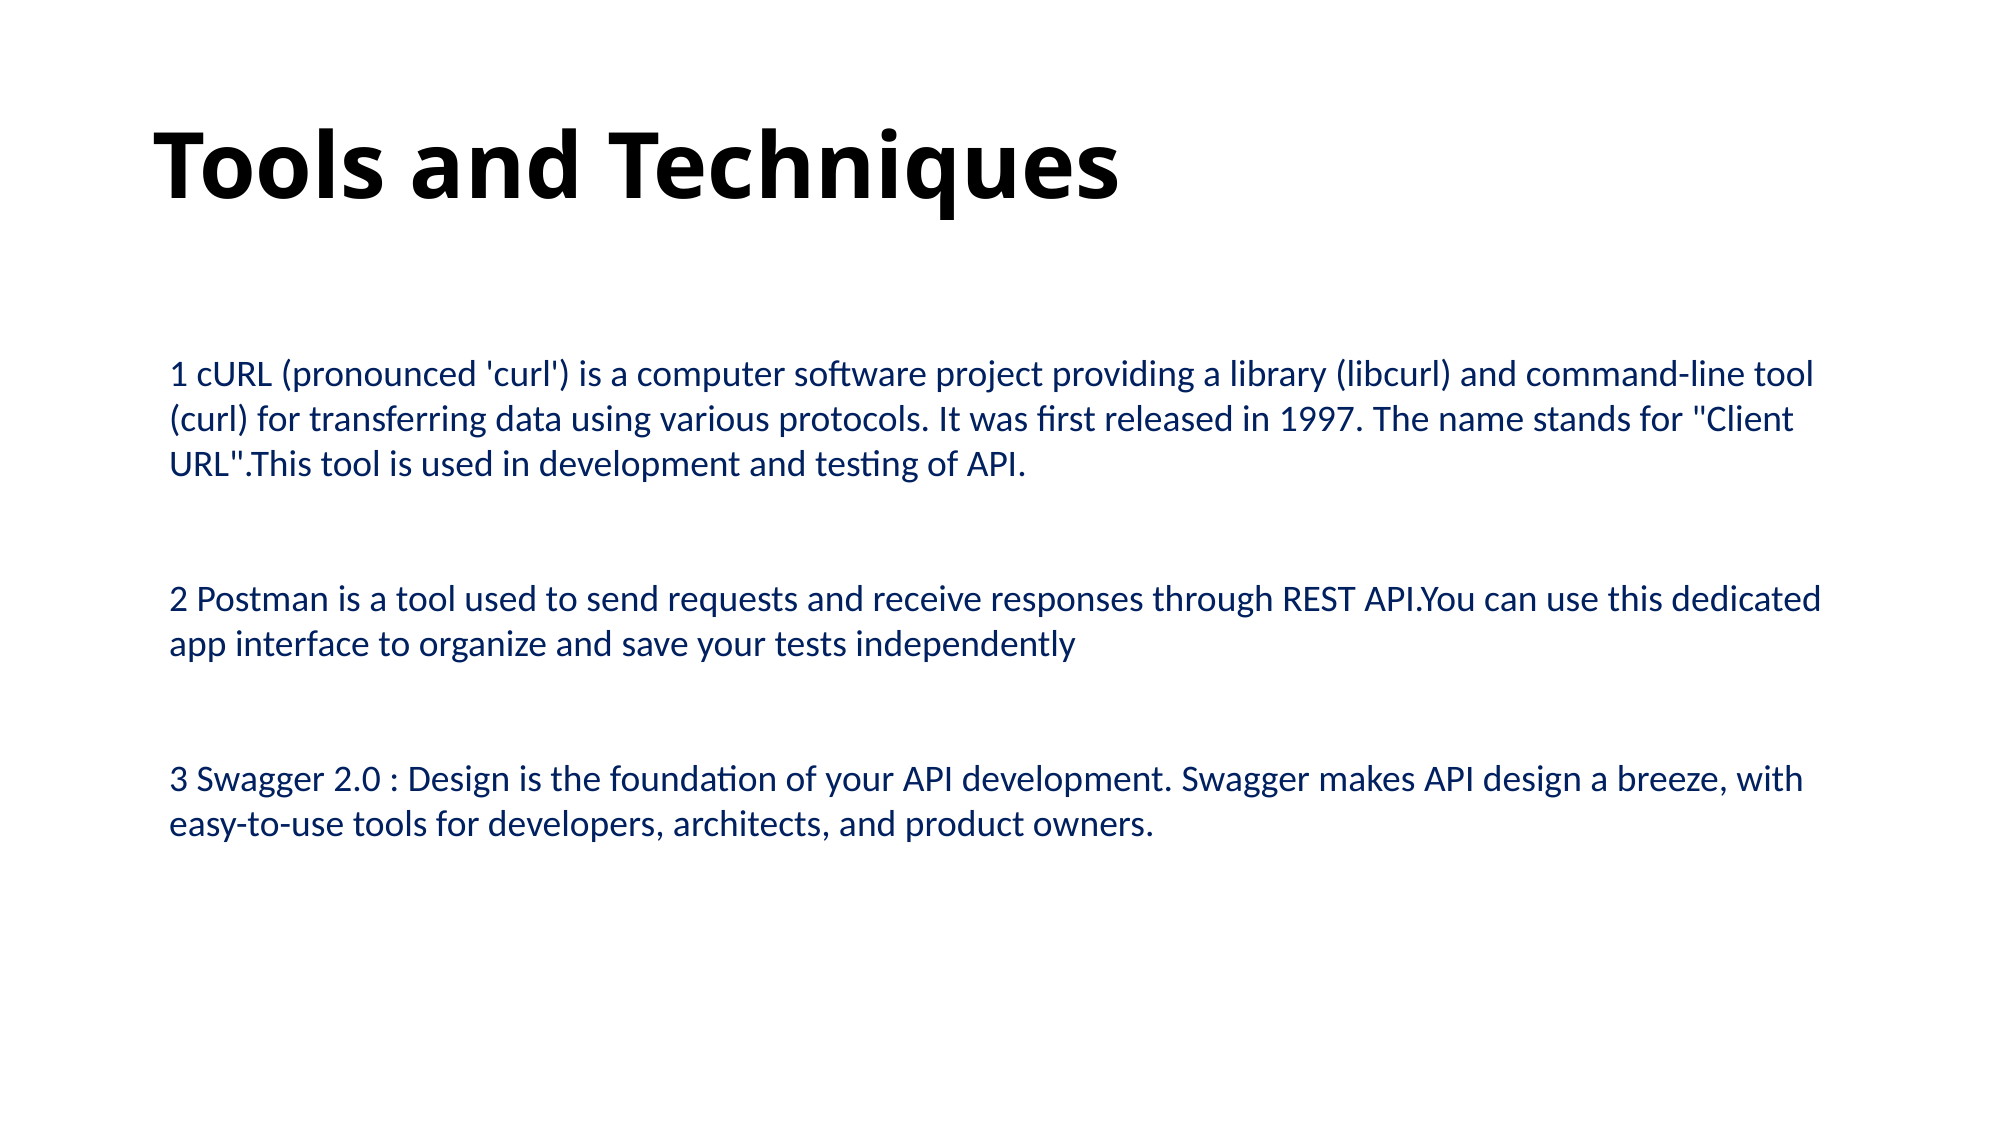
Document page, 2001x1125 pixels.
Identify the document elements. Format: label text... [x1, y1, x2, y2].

title Tools and Techniques [137, 59, 1863, 278]
text_box 1 cURL (pronounced 'curl') is a computer software project providing a library (libcurl) and command-line tool (curl) for transferring data using various protocols. It was first released in 1997. The name stands for "Client URL".This tool is used in development and testing of API. 2 Postman is a tool used to send requests and receive responses through REST API.You can use this dedicated app interface to organize and save your tests independently 3 Swagger 2.0 : Design is the foundation of your API development. Swagger makes API design a breeze, with easy-to-use tools for developers, architects, and product owners. [154, 341, 1893, 851]
